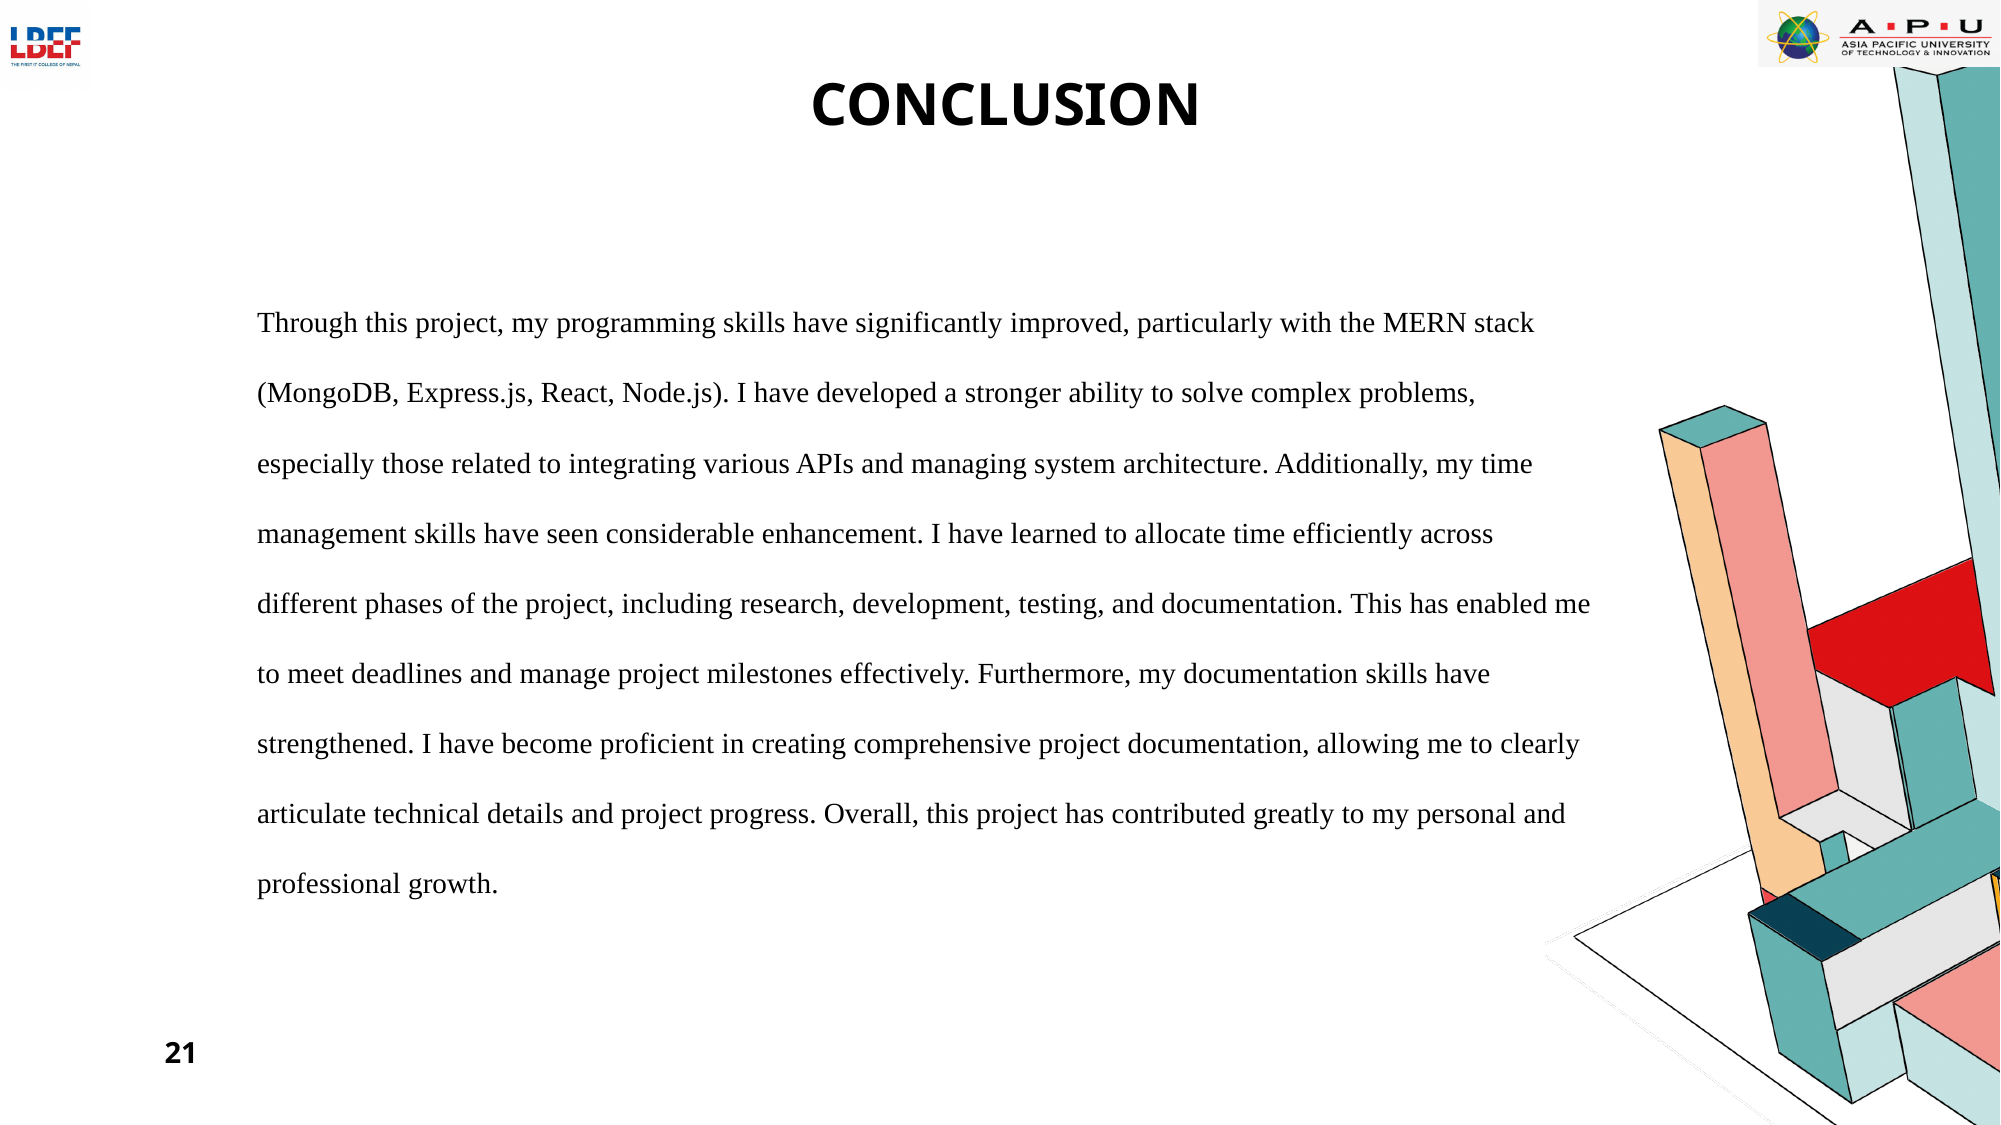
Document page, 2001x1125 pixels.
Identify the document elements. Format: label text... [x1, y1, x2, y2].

title conclusion [795, 59, 2000, 146]
picture [1544, 0, 2000, 67]
list Through this project, my programming skills have significantly improved, particularly with the MERN stack (MongoDB, Express.js, React, Node.js). I have developed a stronger ability to solve complex problems, especially those related to integrating various APIs and managing system architecture. Additionally, my time management skills have seen considerable enhancement. I have learned to allocate time efficiently across different phases of the project, including research, development, testing, and documentation. This has enabled me to meet deadlines and manage project milestones effectively. Furthermore, my documentation skills have strengthened. I have become proficient in creating comprehensive project documentation, allowing me to clearly articulate technical details and project progress. Overall, this project has contributed greatly to my personal and professional growth. [242, 260, 1608, 1125]
picture [1544, 146, 2000, 1125]
picture [0, 1, 91, 92]
slide_number 21 [149, 1024, 588, 1085]
